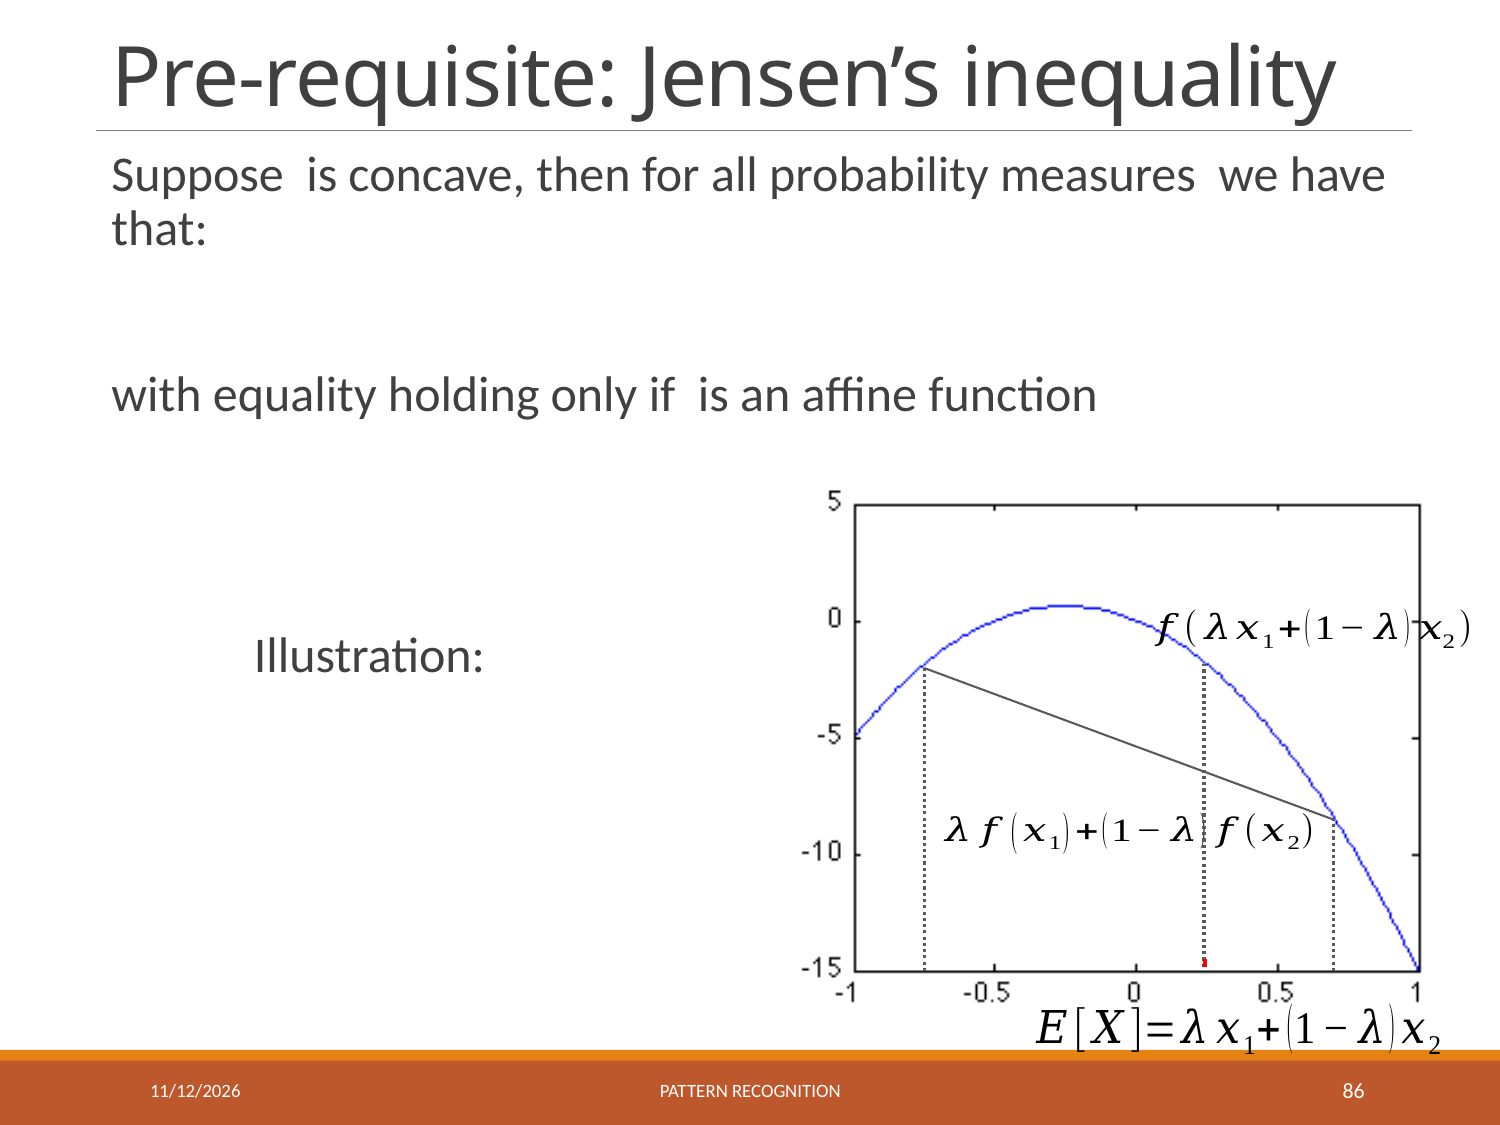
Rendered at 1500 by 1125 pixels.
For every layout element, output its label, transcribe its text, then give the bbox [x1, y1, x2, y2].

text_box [923, 667, 1201, 820]
footer Pattern recognition [453, 1059, 1047, 1120]
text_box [1213, 667, 1334, 820]
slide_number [135, 1059, 440, 1120]
picture [760, 462, 1487, 1032]
slide_number 86 [1218, 1059, 1380, 1120]
title Pre-requisite: Jensen’s inequality [96, 19, 1413, 131]
text_box Illustration: [239, 614, 501, 690]
